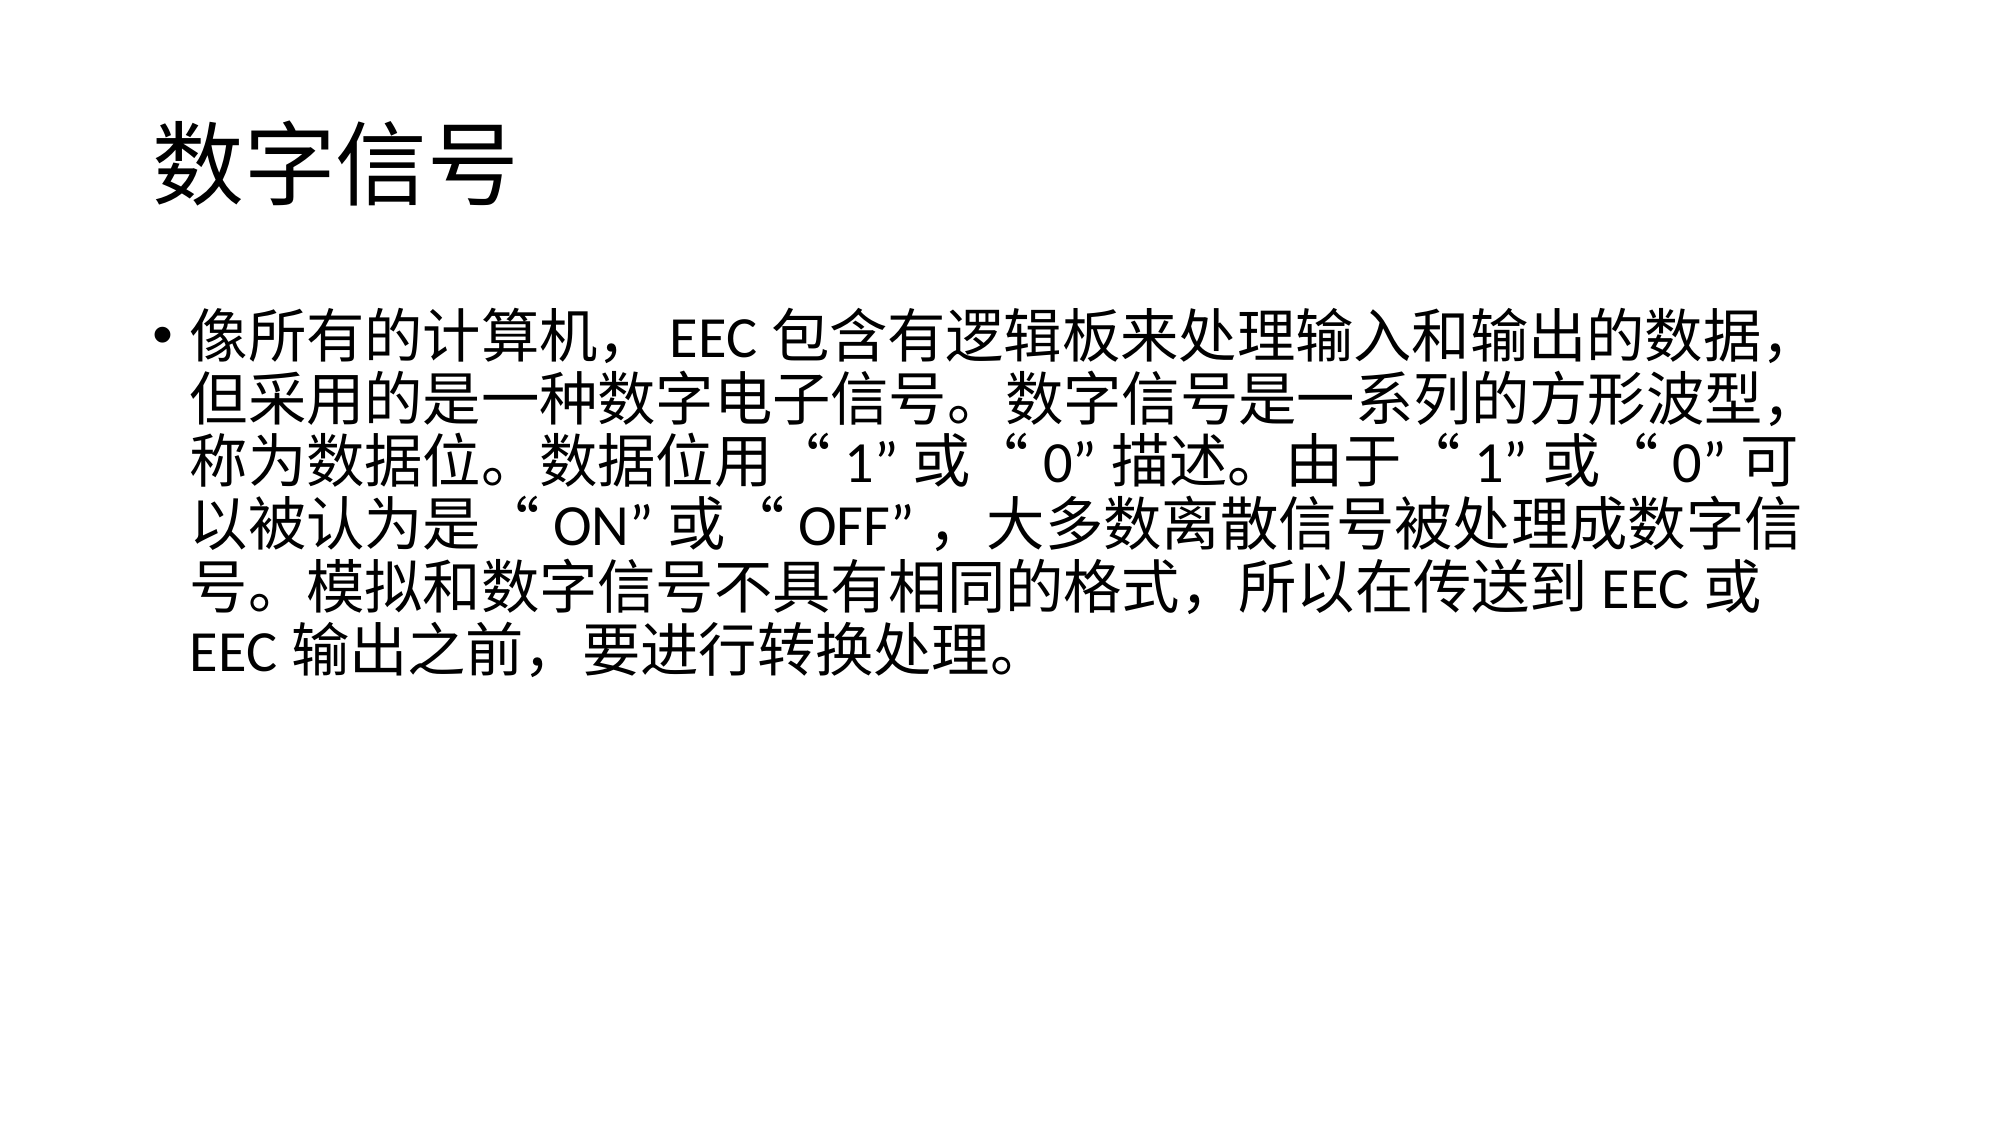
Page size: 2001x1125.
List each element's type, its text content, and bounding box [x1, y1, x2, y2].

title 数字信号 [137, 59, 1863, 278]
list 像所有的计算机，EEC包含有逻辑板来处理输入和输出的数据，但采用的是一种数字电子信号。数字信号是一系列的方形波型，称为数据位。数据位用“1”或“0”描述。由于“1”或“0”可以被认为是“ON”或“OFF”，大多数离散信号被处理成数字信号。模拟和数字信号不具有相同的格式，所以在传送到EEC或EEC输出之前，要进行转换处理。 [137, 299, 1863, 1014]
